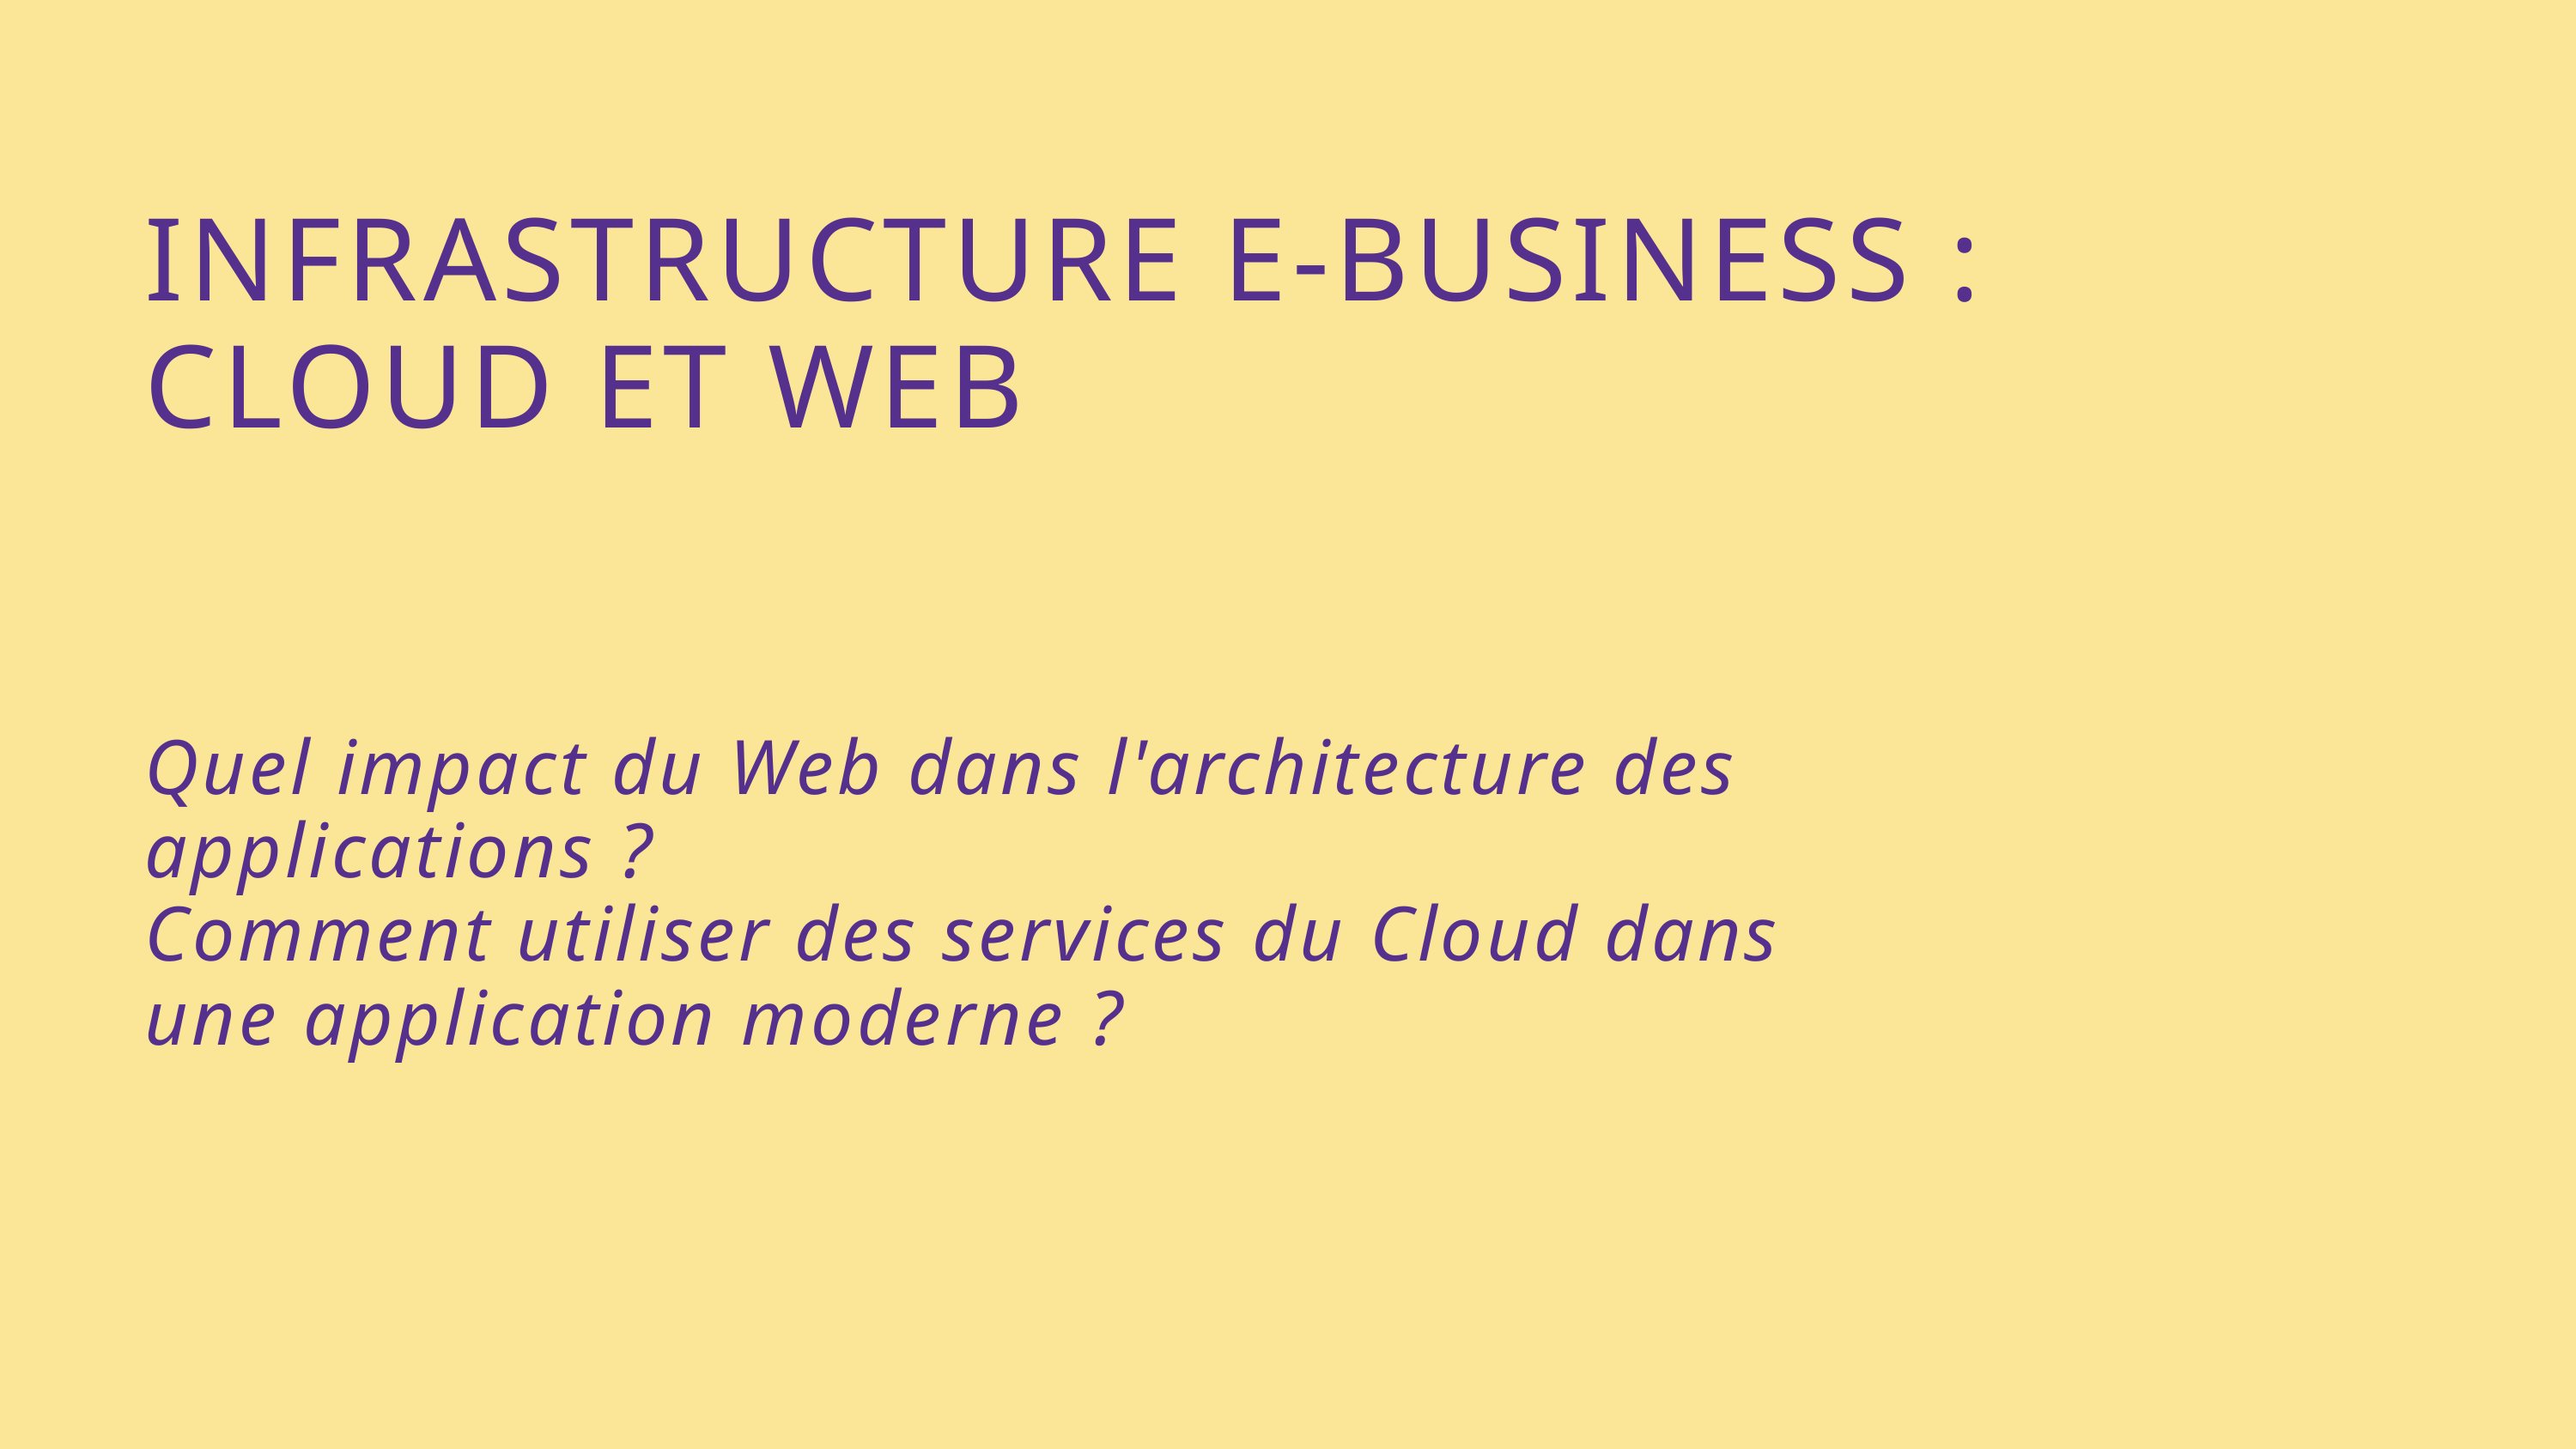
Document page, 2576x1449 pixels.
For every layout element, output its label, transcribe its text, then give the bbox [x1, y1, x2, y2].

text_box INFRASTRUCTURE E-BUSINESS : CLOUD ET WEB [144, 197, 1996, 452]
text_box Quel impact du Web dans l'architecture des applications ? Comment utiliser des services du Cloud dans une application moderne ? [144, 726, 1899, 1060]
